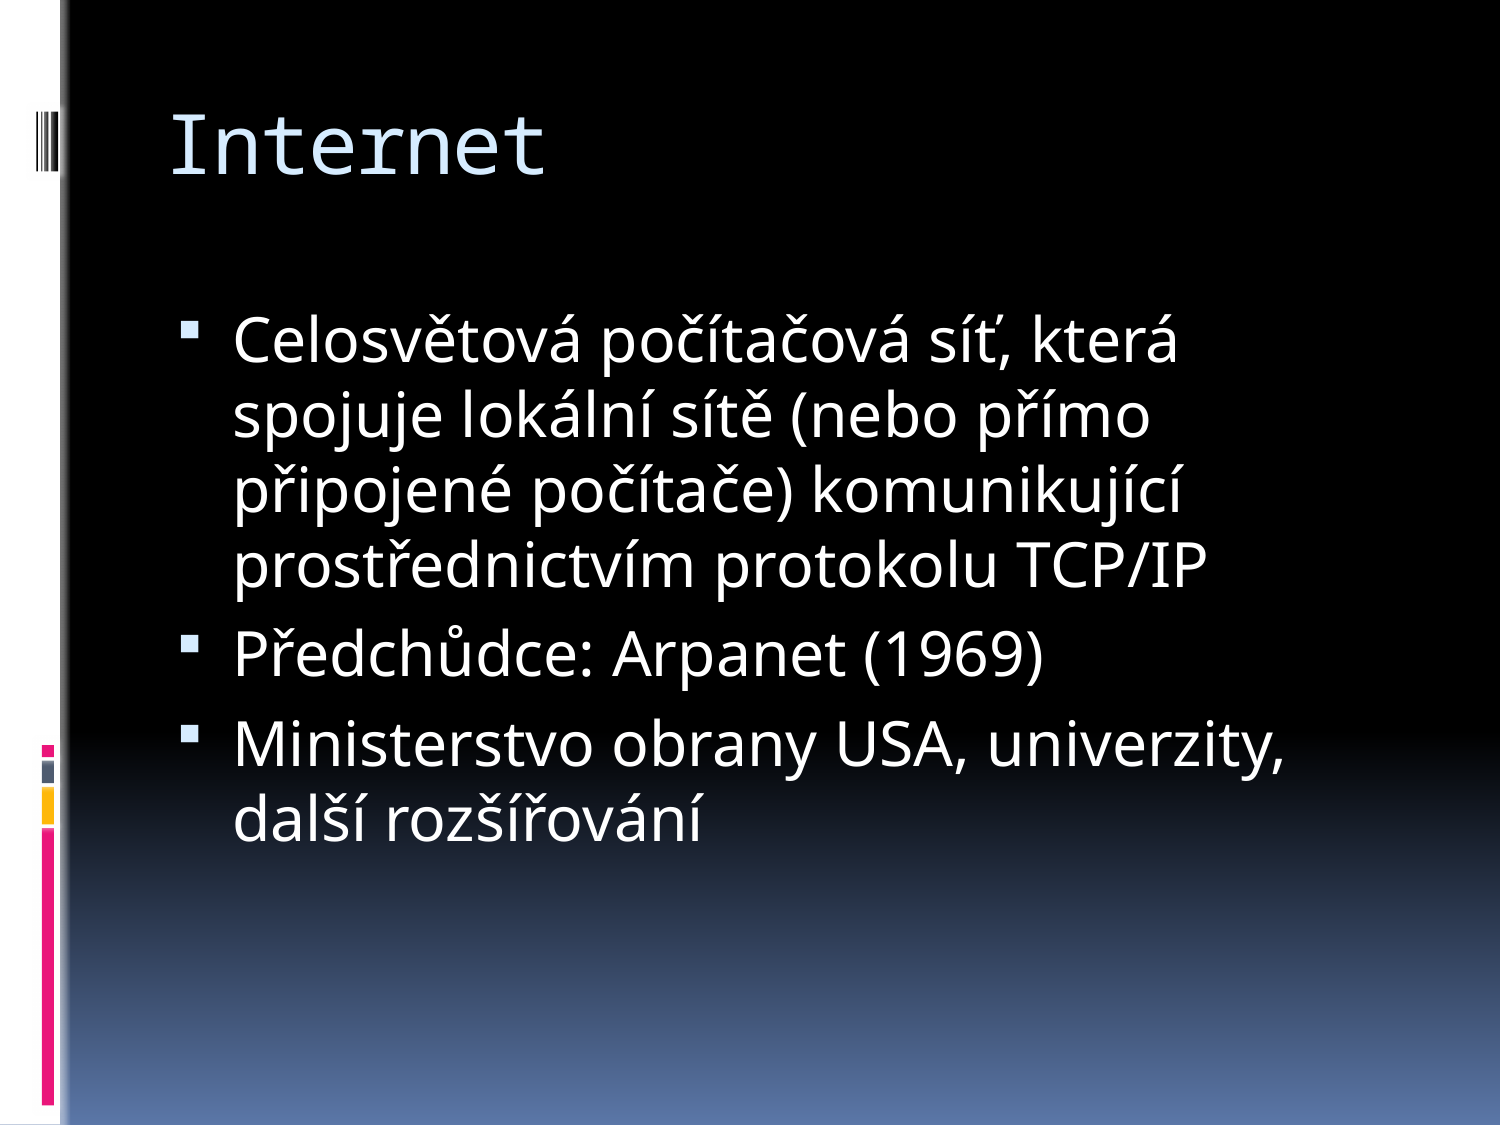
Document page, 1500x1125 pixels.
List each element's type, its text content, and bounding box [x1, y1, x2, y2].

title Internet [150, 83, 1425, 234]
list Celosvětová počítačová síť, která spojuje lokální sítě (nebo přímo připojené počítače) komunikující prostřednictvím protokolu TCP/IP Předchůdce: Arpanet (1969) Ministerstvo obrany USA, univerzity, další rozšířování [150, 292, 1425, 1043]
